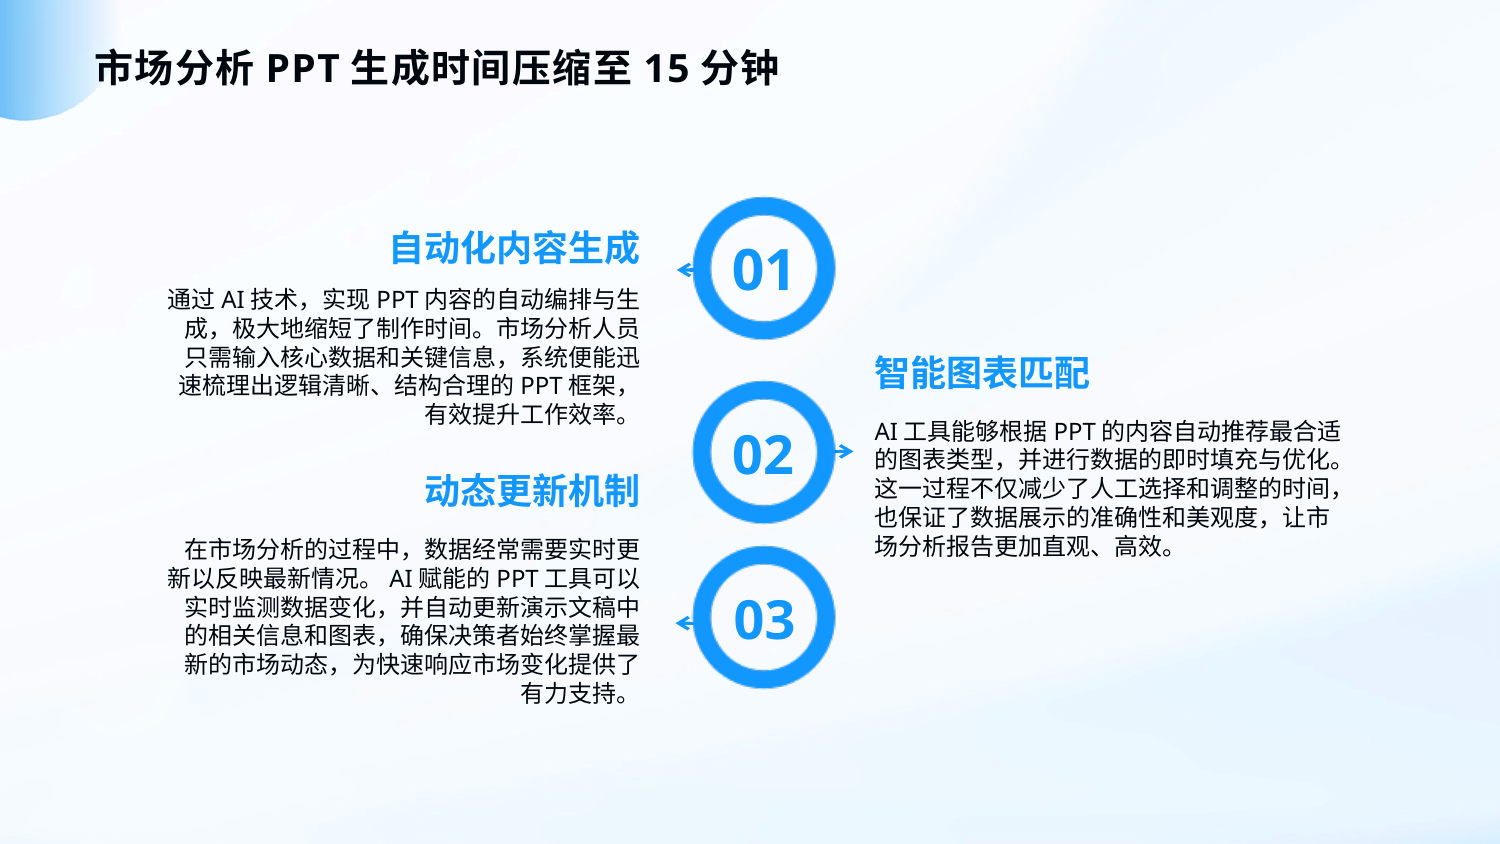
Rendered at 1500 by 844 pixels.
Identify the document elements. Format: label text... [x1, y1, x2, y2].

text_box 动态更新机制 [145, 452, 656, 518]
text_box 智能图表匹配 [858, 334, 1369, 400]
text_box [840, 444, 854, 459]
text_box 通过AI技术，实现PPT内容的自动编排与生成，极大地缩短了制作时间。市场分析人员只需输入核心数据和关键信息，系统便能迅速梳理出逻辑清晰、结构合理的PPT框架，有效提升工作效率。 [145, 268, 656, 437]
text_box [676, 263, 689, 277]
text_box 市场分析PPT生成时间压缩至15分钟 [78, 22, 1500, 106]
picture [0, 0, 1500, 844]
text_box AI工具能够根据PPT的内容自动推荐最合适的图表类型，并进行数据的即时填充与优化。这一过程不仅减少了人工选择和调整的时间，也保证了数据展示的准确性和美观度，让市场分析报告更加直观、高效。 [858, 400, 1369, 569]
text_box 自动化内容生成 [145, 209, 656, 268]
text_box 在市场分析的过程中，数据经常需要实时更新以反映最新情况。AI赋能的PPT工具可以实时监测数据变化，并自动更新演示文稿中的相关信息和图表，确保决策者始终掌握最新的市场动态，为快速响应市场变化提供了有力支持。 [145, 518, 656, 693]
